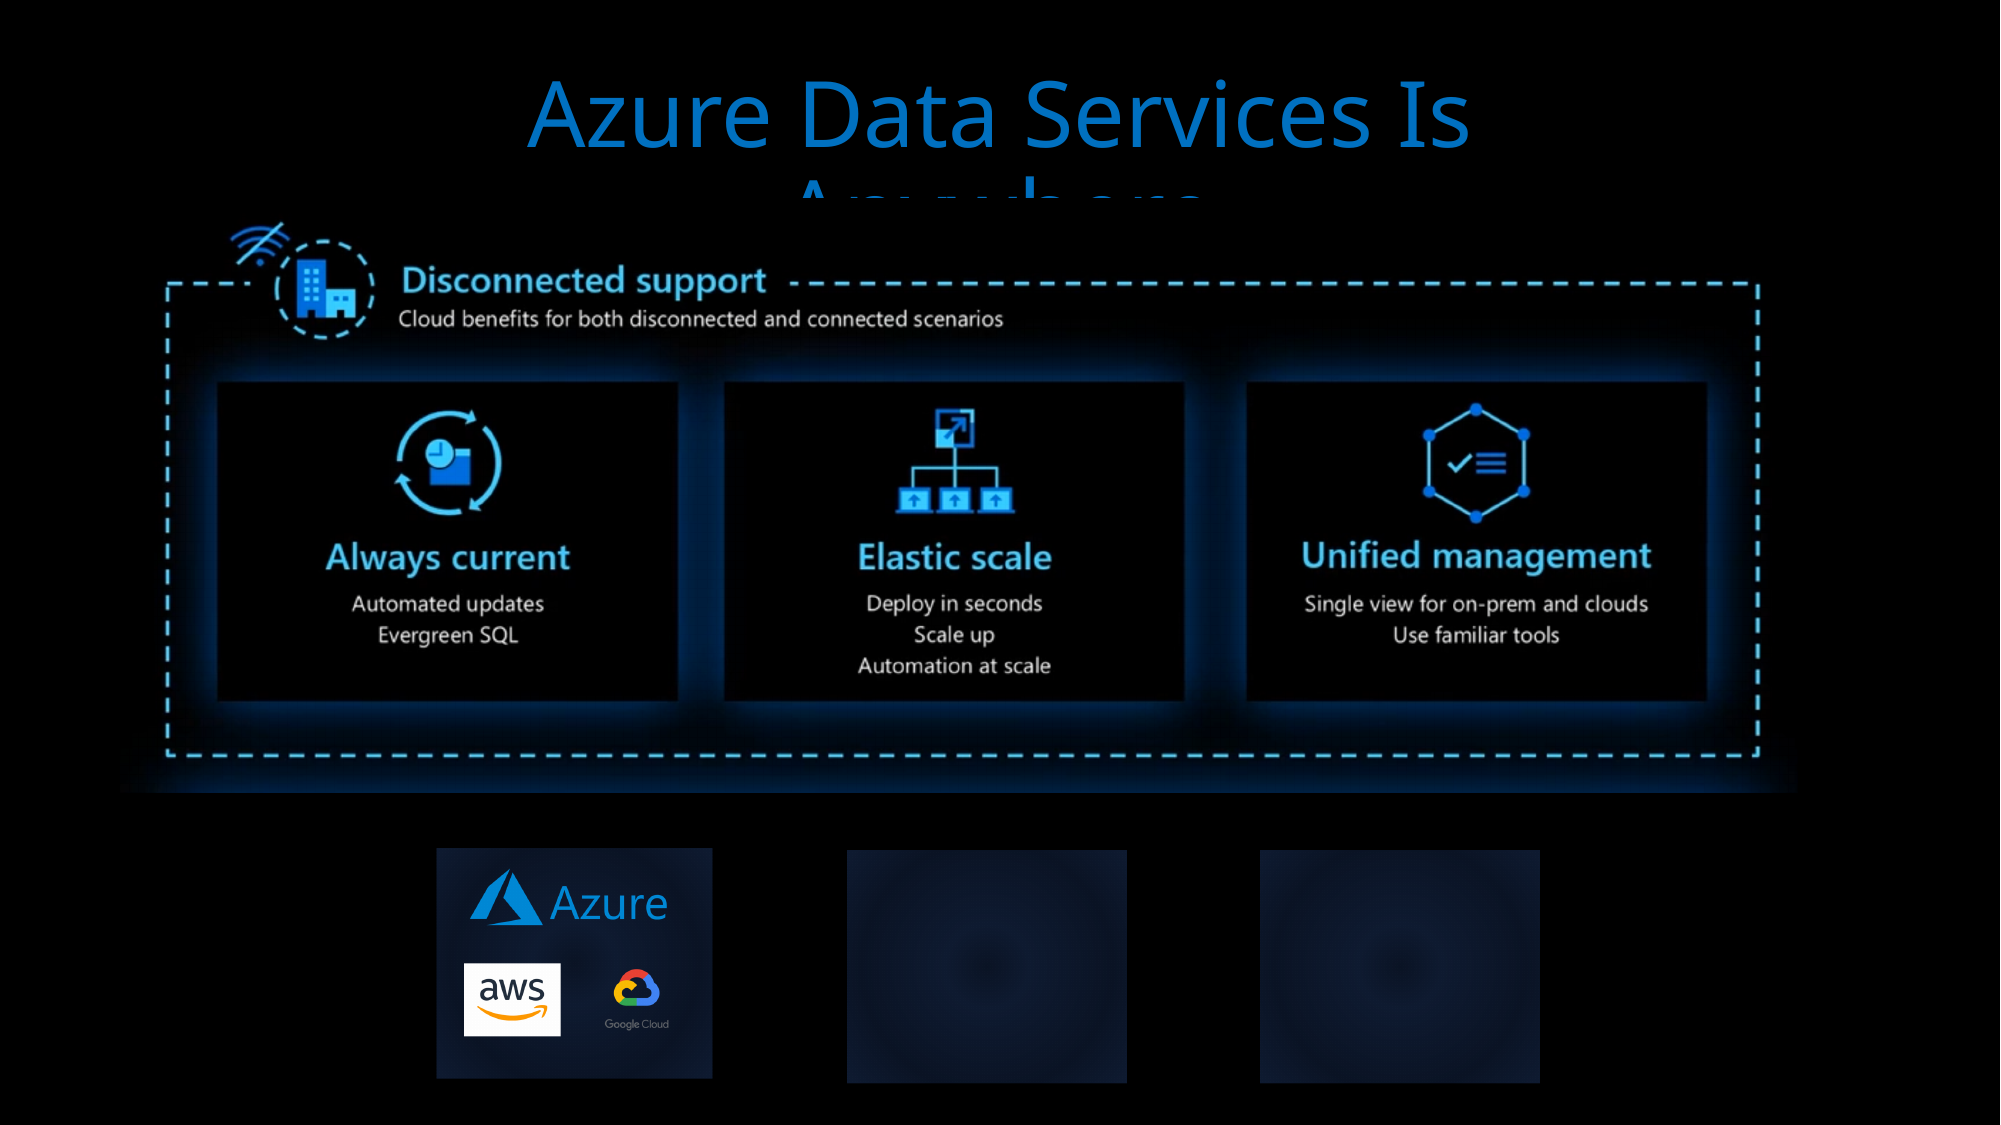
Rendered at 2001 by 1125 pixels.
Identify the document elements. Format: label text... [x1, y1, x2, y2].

picture [120, 198, 1798, 793]
title Azure Data Services Is Anywhere [373, 58, 1627, 198]
picture [434, 844, 715, 1080]
picture [1260, 847, 1541, 1087]
picture [847, 847, 1128, 1087]
